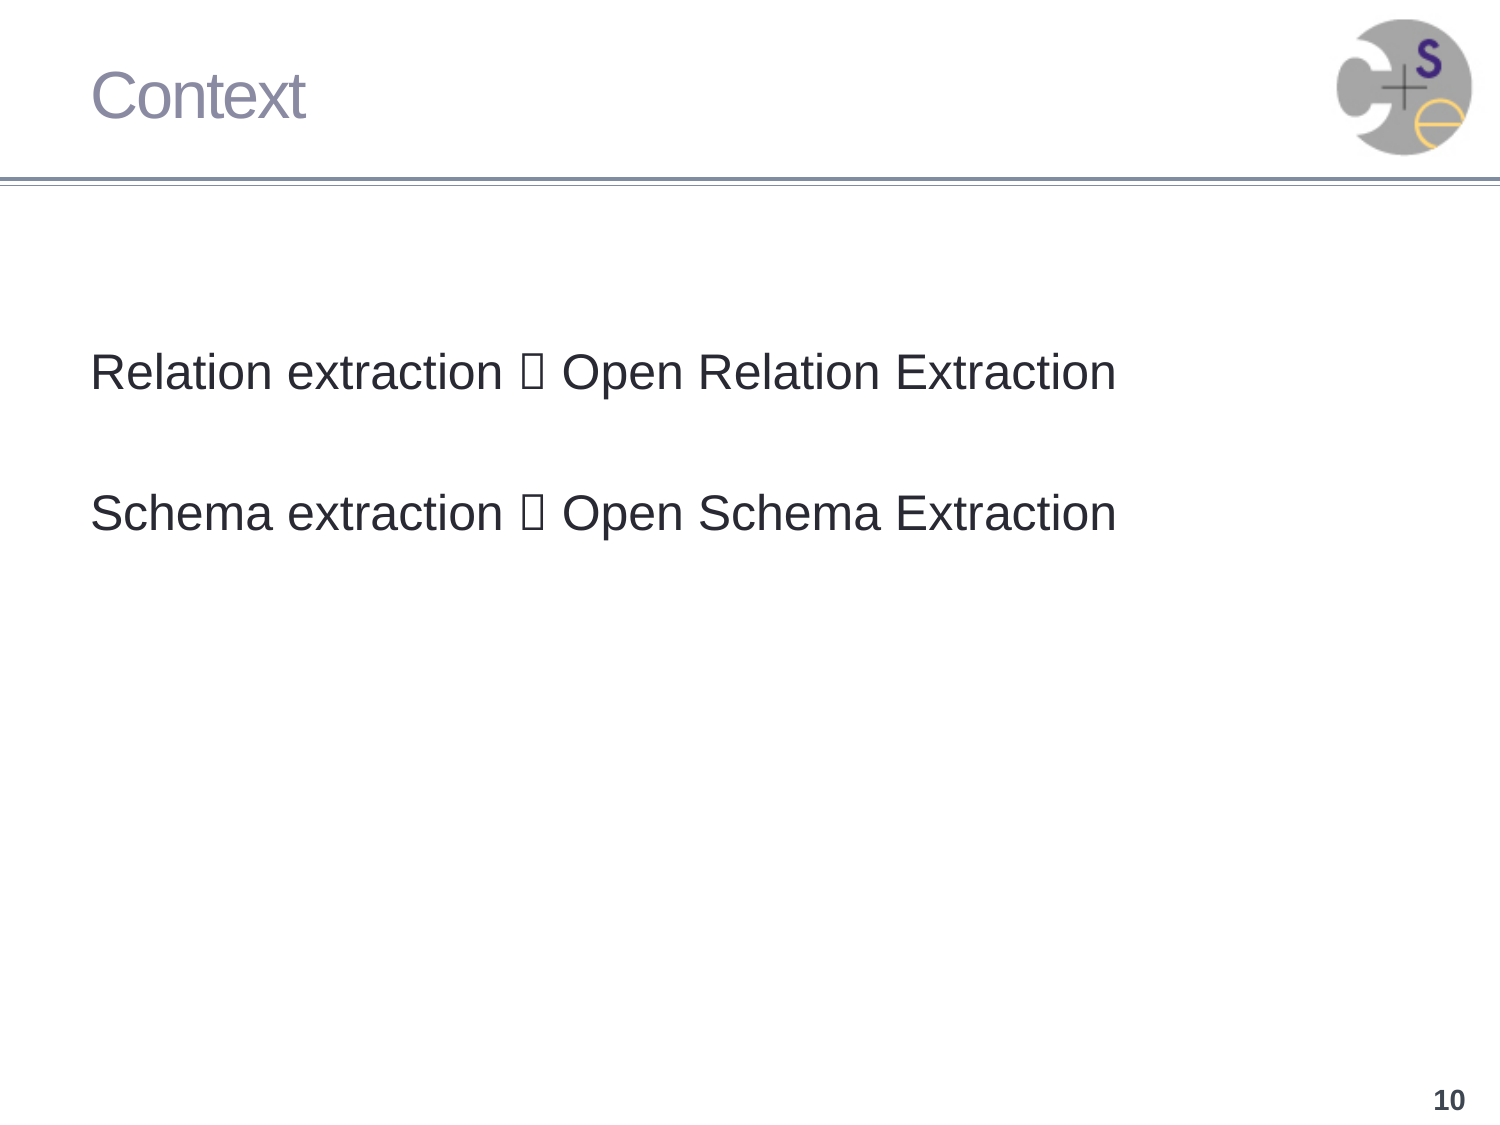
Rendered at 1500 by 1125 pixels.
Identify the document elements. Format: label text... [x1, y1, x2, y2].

title Context [75, 10, 1425, 173]
slide_number 10 [1399, 1071, 1500, 1125]
picture [1316, 3, 1500, 173]
list Relation extraction  Open Relation Extraction Schema extraction  Open Schema Extraction [75, 262, 1425, 1063]
